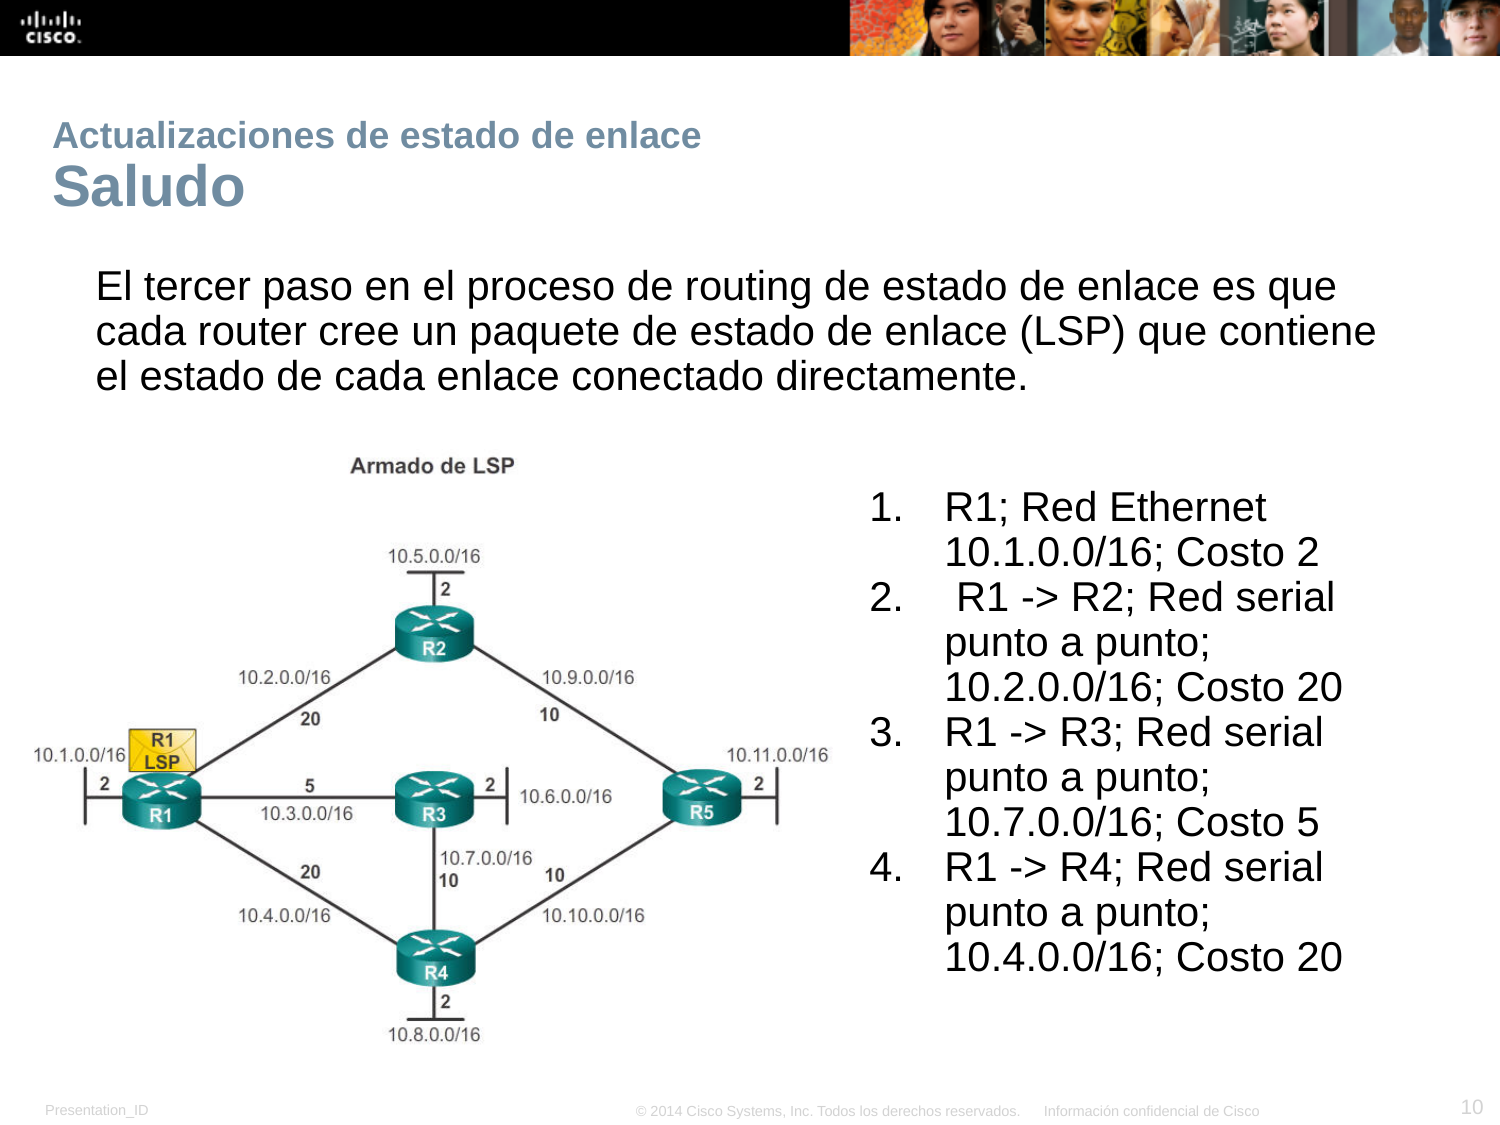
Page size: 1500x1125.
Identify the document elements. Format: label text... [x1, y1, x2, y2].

title Actualizaciones de estado de enlace Saludo [38, 80, 1427, 227]
picture [0, 0, 1500, 56]
picture [33, 449, 857, 1071]
text_box El tercer paso en el proceso de routing de estado de enlace es que cada router cree un paquete de estado de enlace (LSP) que contiene el estado de cada enlace conectado directamente. [80, 257, 1427, 407]
text_box R1; Red Ethernet 10.1.0.0/16; Costo 2 R1 -> R2; Red serial punto a punto; 10.2.0.0/16; Costo 20 R1 -> R3; Red serial punto a punto; 10.7.0.0/16; Costo 5 R1 -> R4; Red serial punto a punto; 10.4.0.0/16; Costo 20 [861, 478, 1427, 989]
